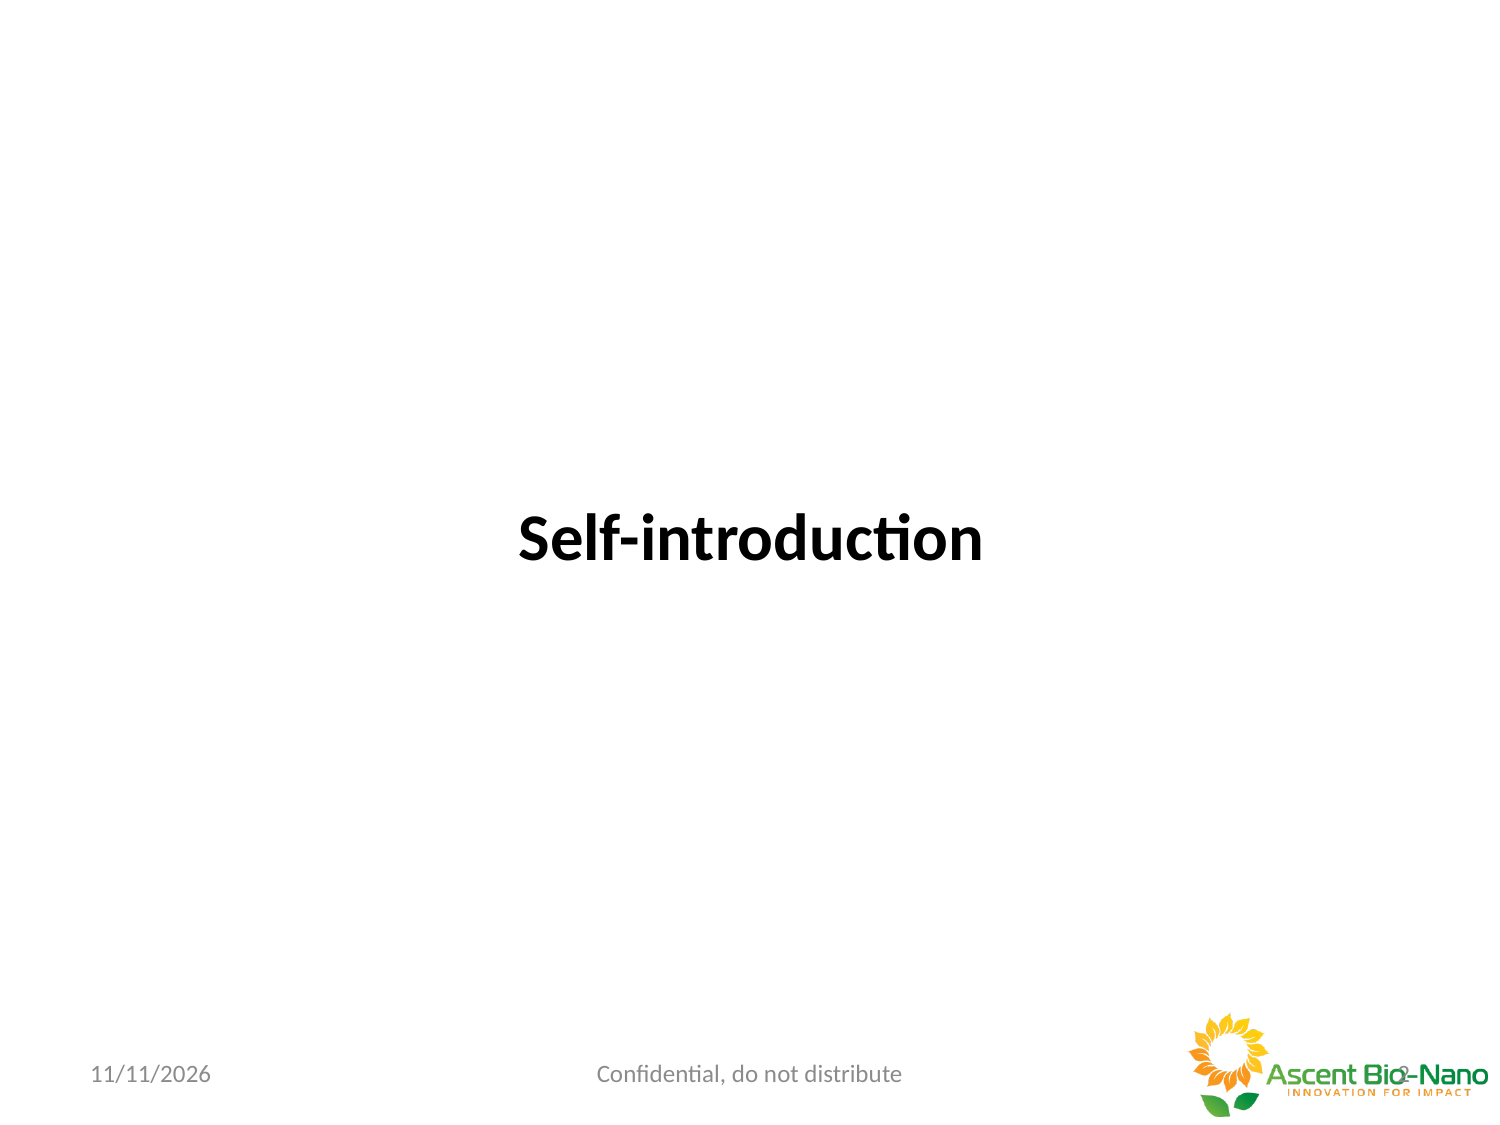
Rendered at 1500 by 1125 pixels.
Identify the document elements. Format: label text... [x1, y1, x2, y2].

title Self-introduction [76, 462, 1427, 605]
footer Confidential, do not distribute [512, 1042, 988, 1103]
slide_number 1 [1074, 1042, 1425, 1103]
picture [1187, 1012, 1488, 1117]
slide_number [75, 1042, 425, 1103]
